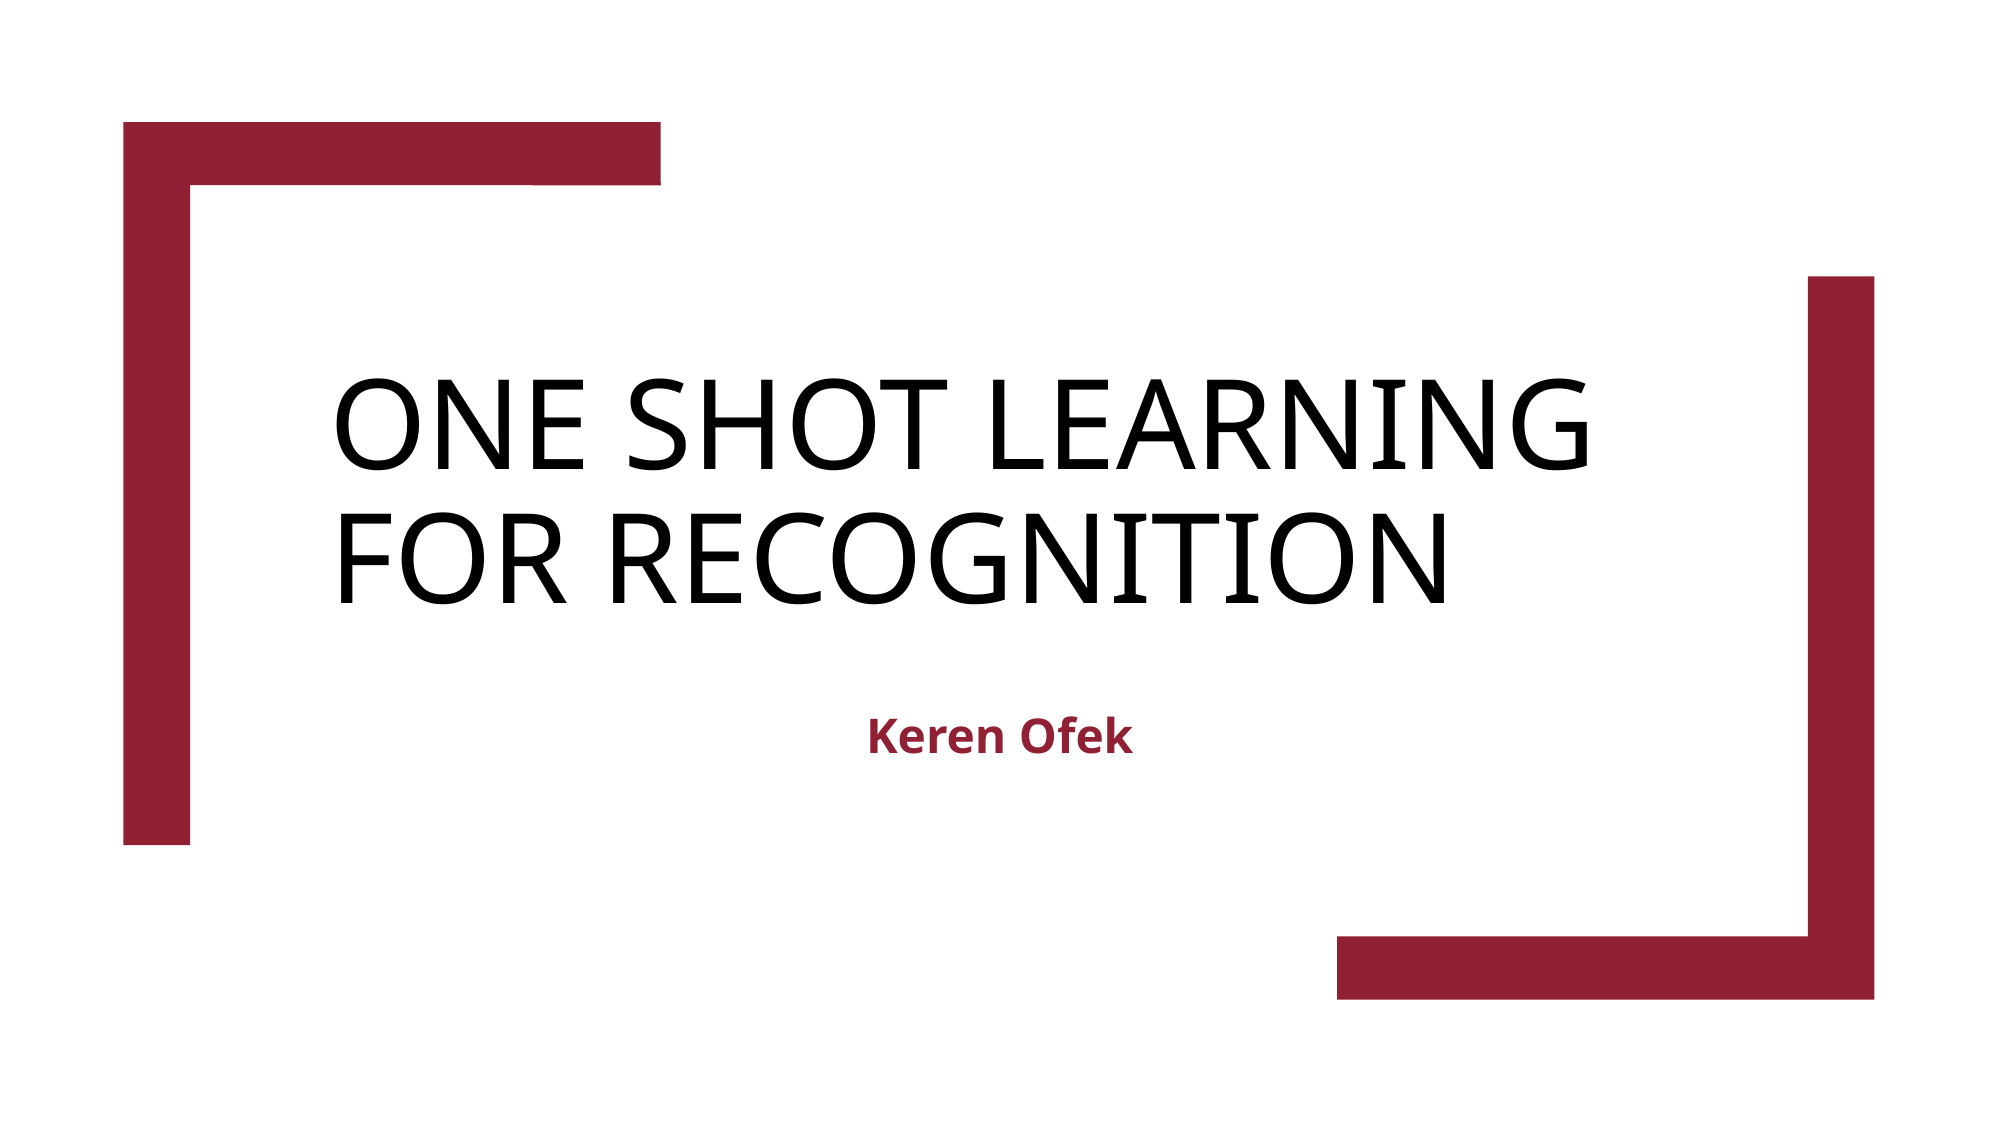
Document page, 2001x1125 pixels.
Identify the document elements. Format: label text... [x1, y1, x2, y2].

subtitle Keren Ofek [439, 691, 1561, 870]
title ONE shot learning for recognition [314, 293, 1686, 638]
